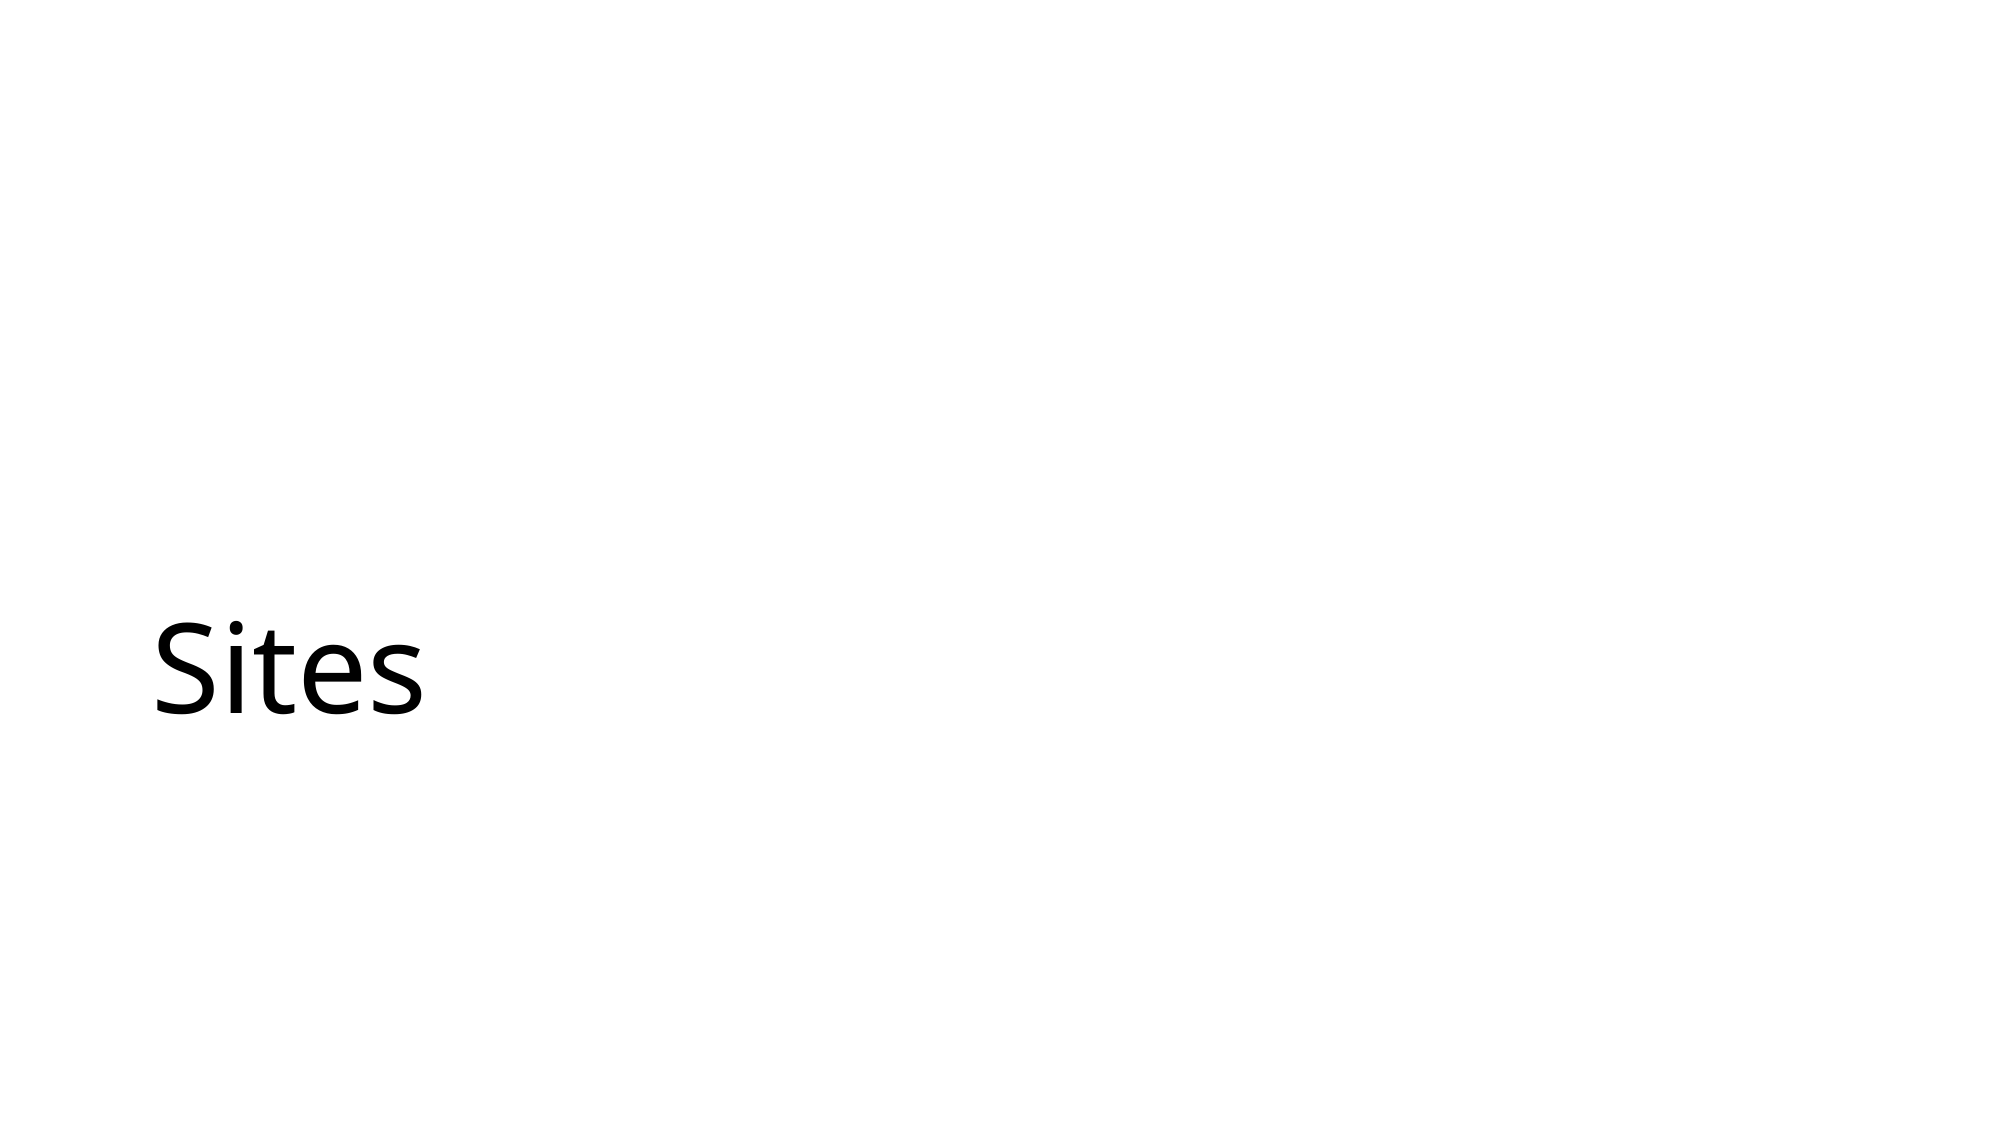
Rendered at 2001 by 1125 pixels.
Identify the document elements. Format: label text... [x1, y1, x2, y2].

title Sites [136, 280, 1862, 749]
